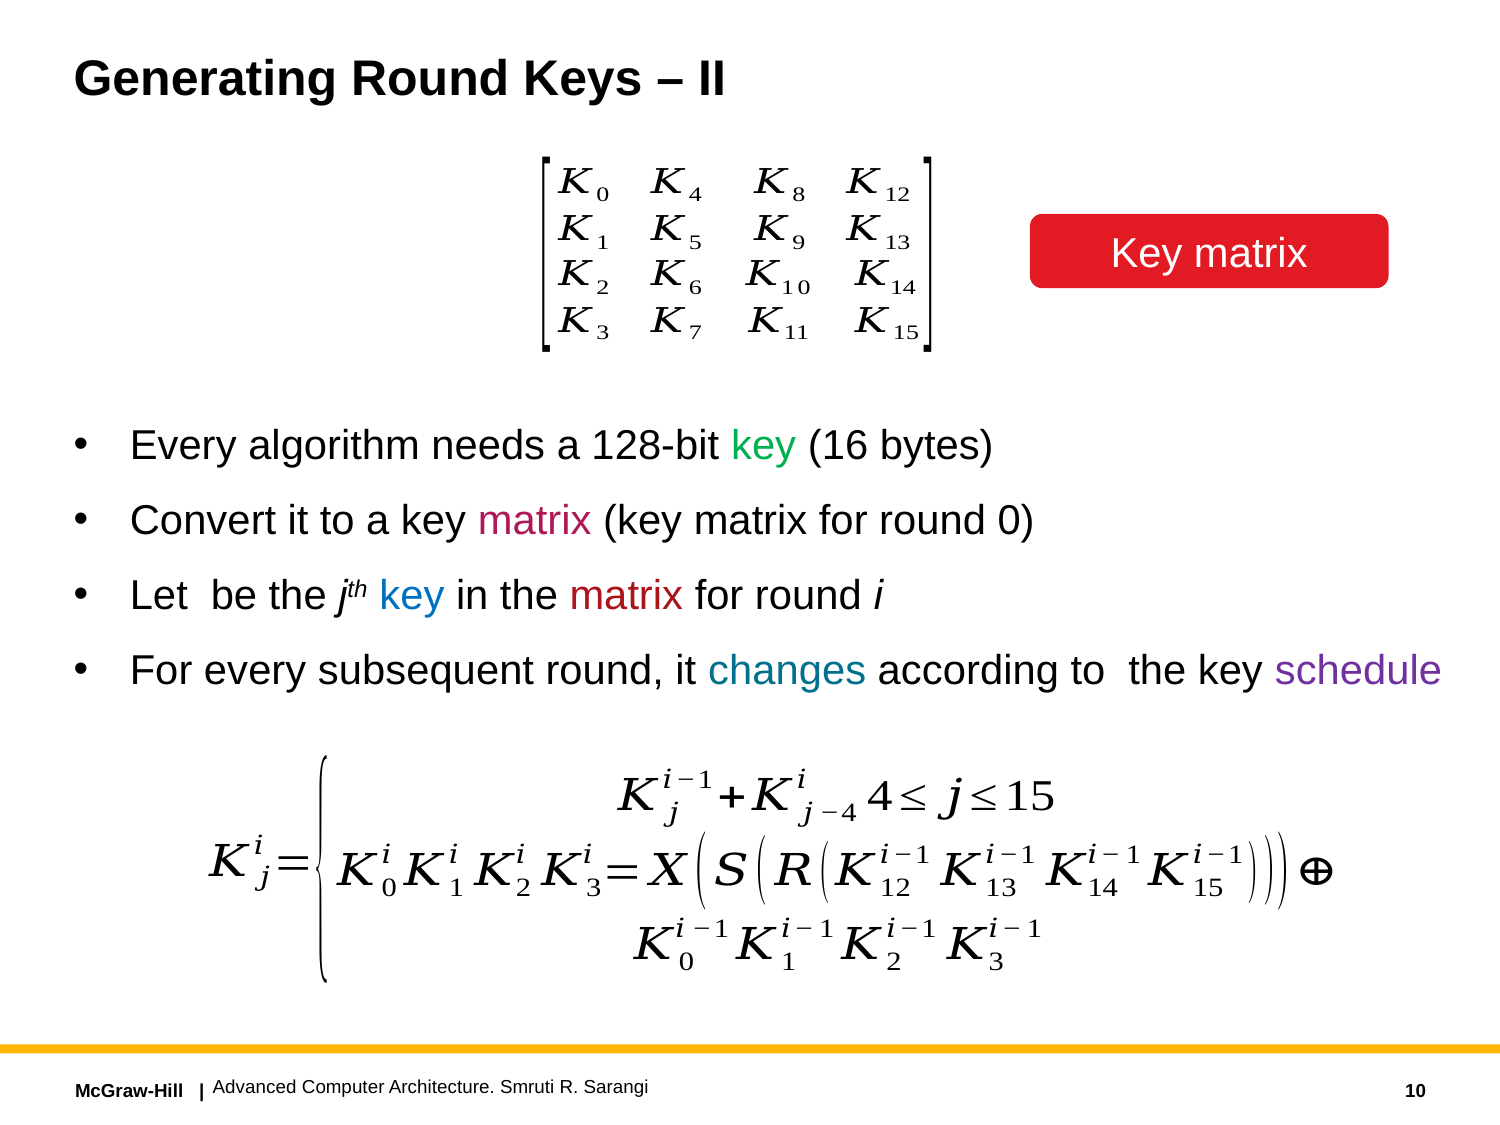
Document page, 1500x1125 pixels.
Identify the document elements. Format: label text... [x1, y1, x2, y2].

title Generating Round Keys – II [58, 45, 1184, 180]
slide_number 10 [1283, 1071, 1442, 1109]
text_box Key matrix [1028, 212, 1390, 290]
footer Advanced Computer Architecture. Smruti R. Sarangi [197, 1067, 1098, 1105]
